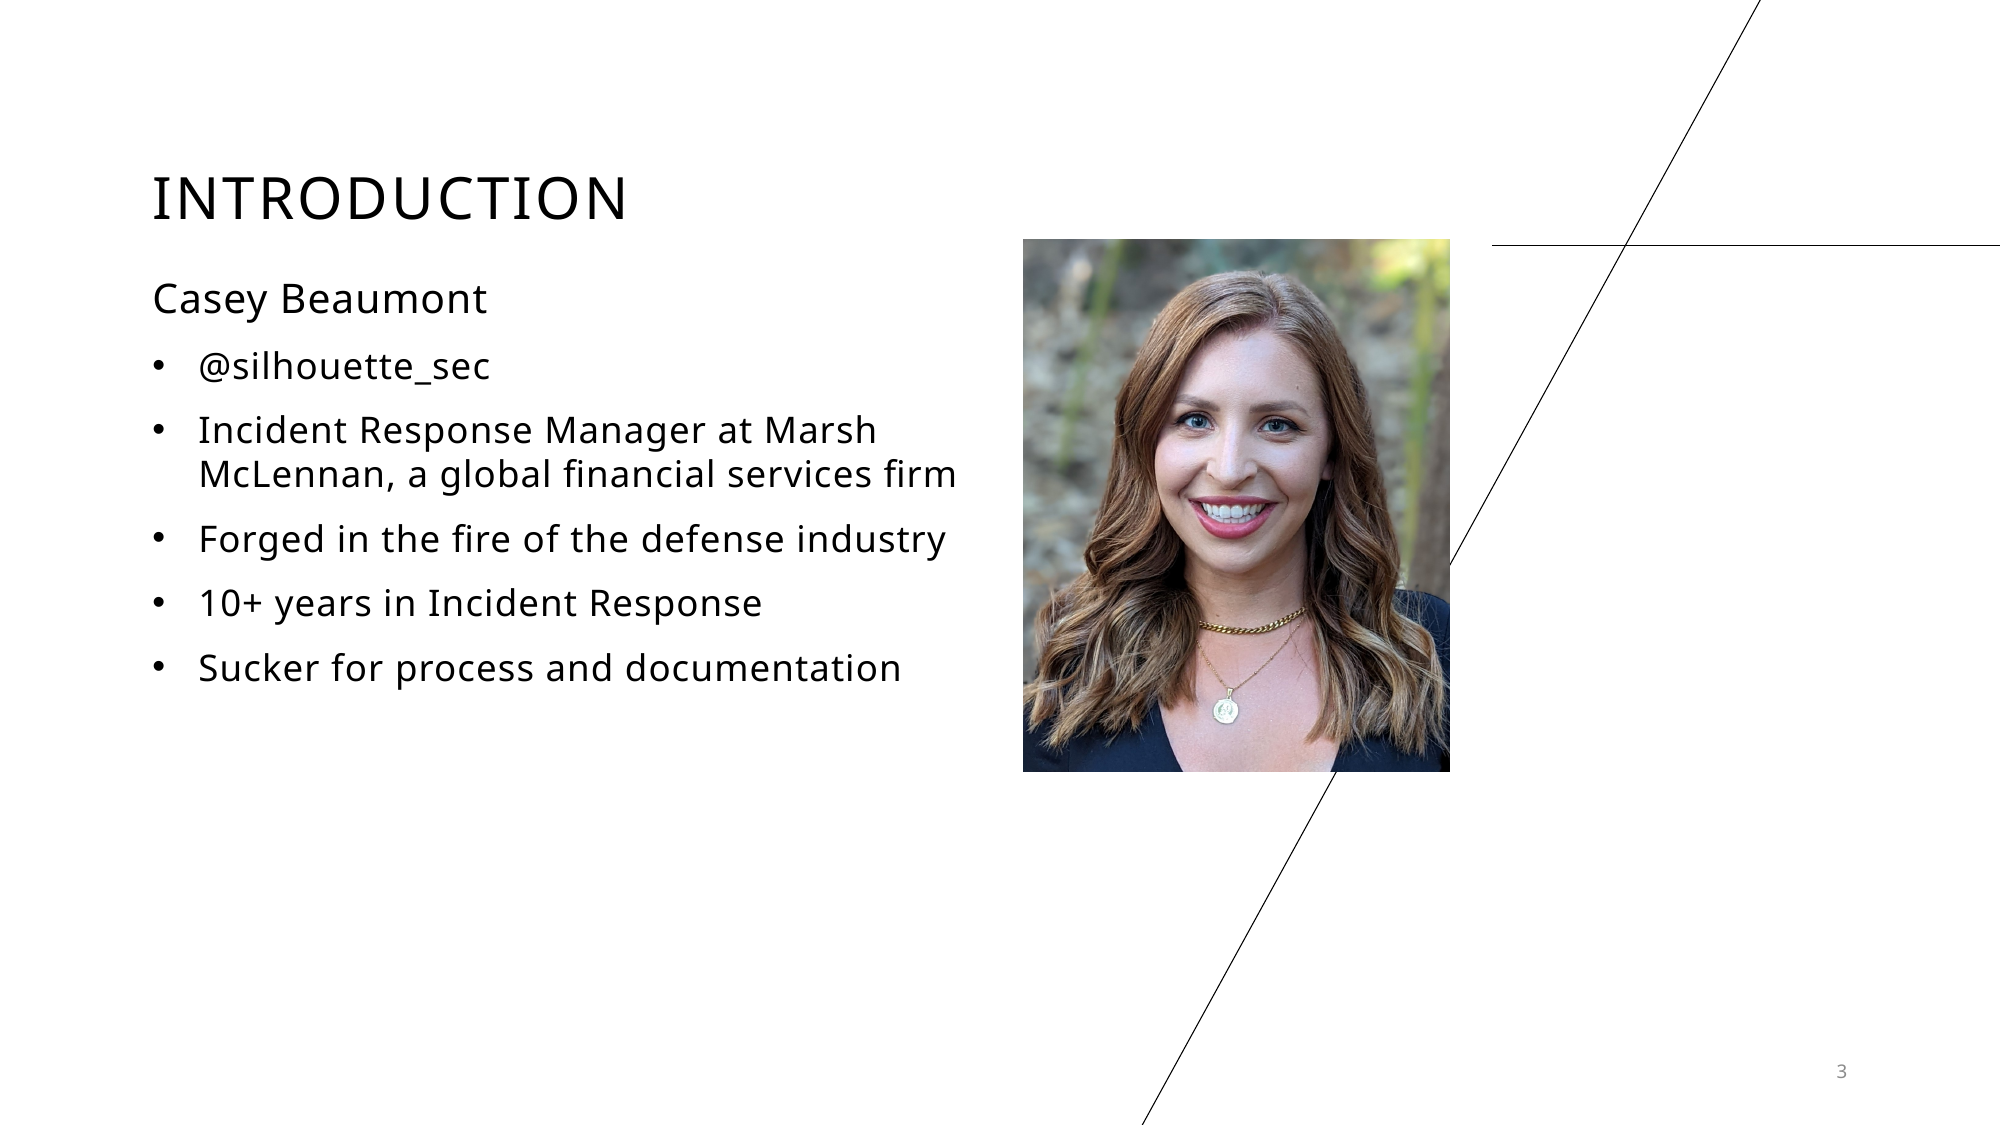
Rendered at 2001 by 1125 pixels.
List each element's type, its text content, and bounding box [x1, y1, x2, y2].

slide_number 3 [1412, 1042, 1863, 1103]
title INTRODUCTION [137, 41, 976, 240]
list Casey Beaumont @silhouette_sec Incident Response Manager at Marsh McLennan, a global financial services firm Forged in the fire of the defense industry 10+ years in Incident Response Sucker for process and documentation [137, 265, 976, 724]
picture [1023, 239, 1450, 772]
